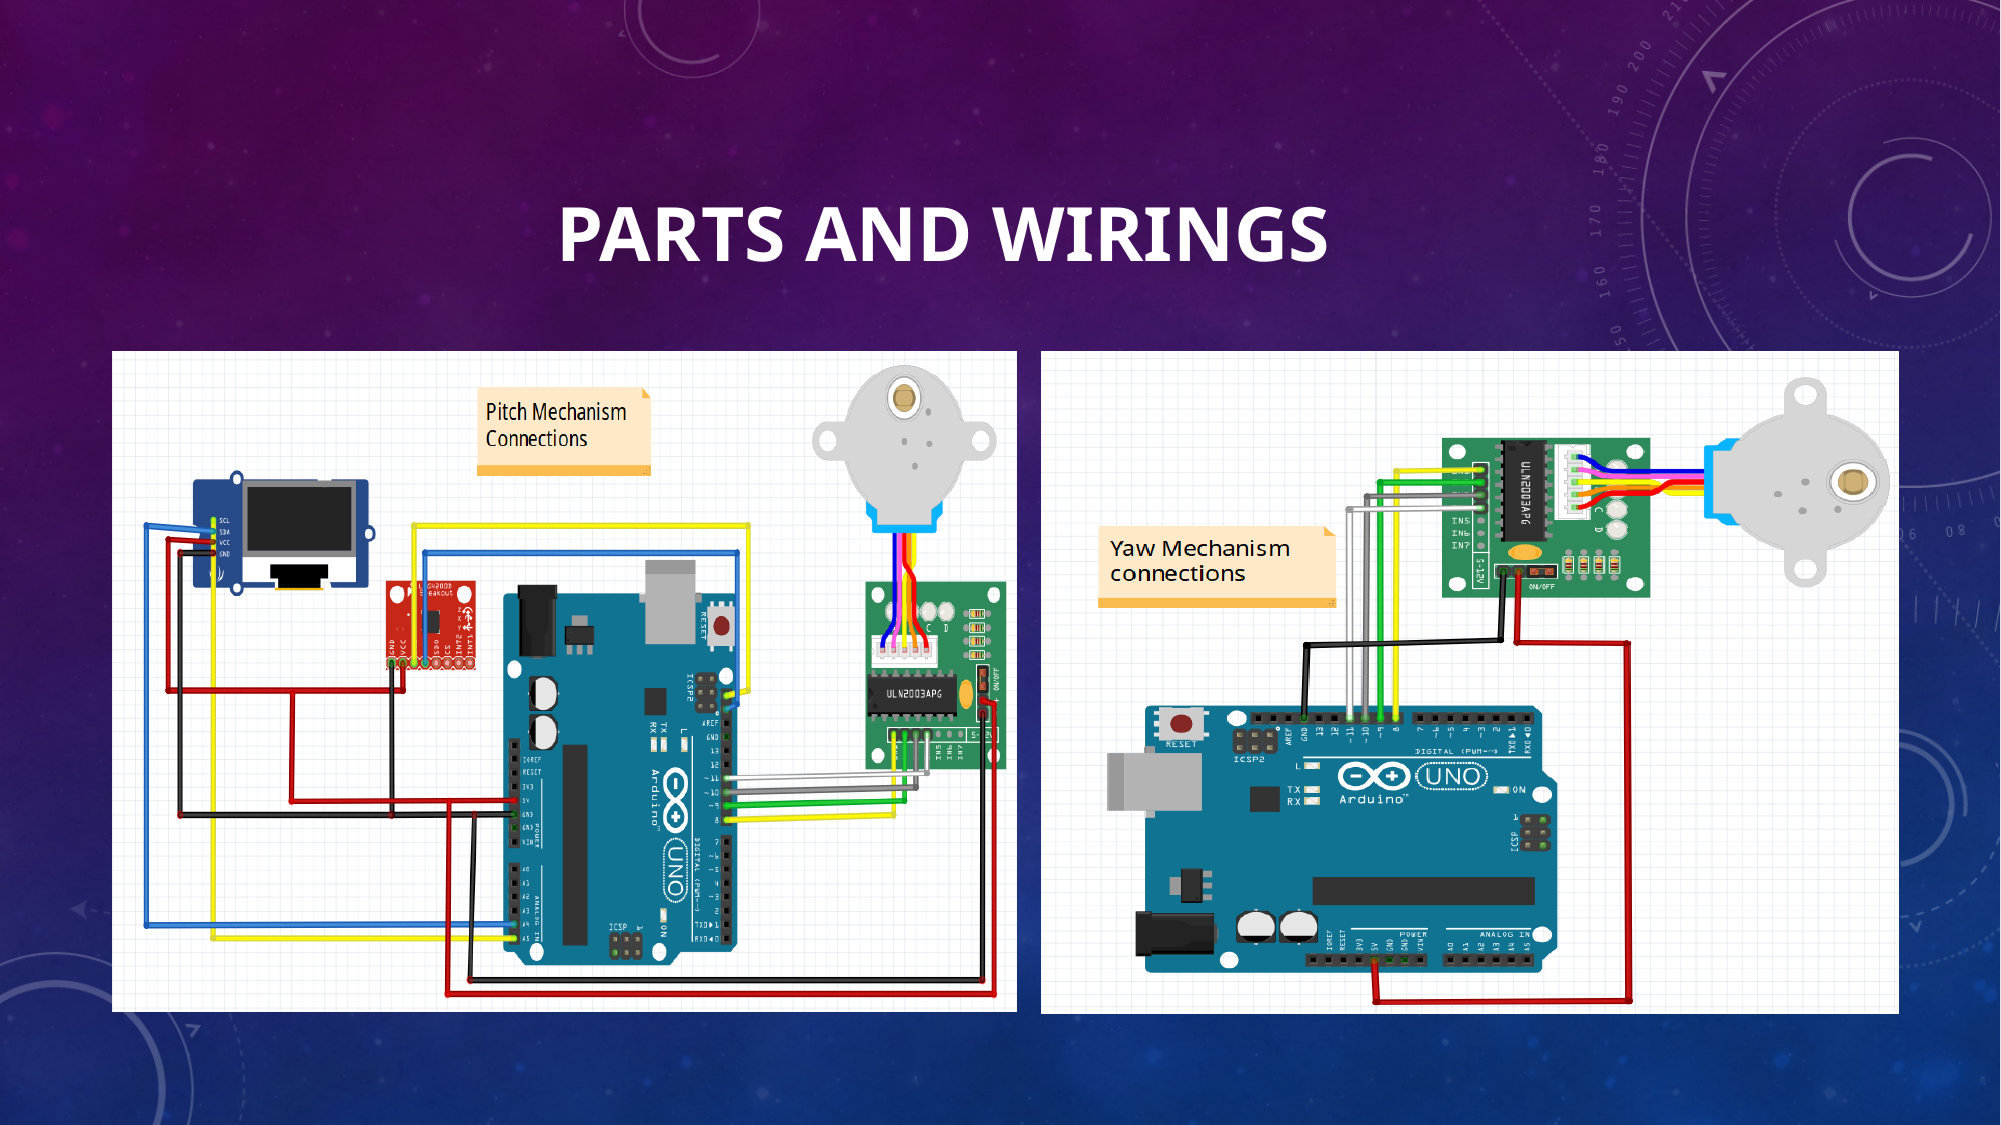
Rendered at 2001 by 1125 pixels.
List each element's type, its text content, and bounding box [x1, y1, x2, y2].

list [112, 350, 1017, 1012]
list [1041, 351, 1899, 1014]
title Parts and Wirings [112, 111, 1775, 351]
picture [0, 0, 2001, 1125]
